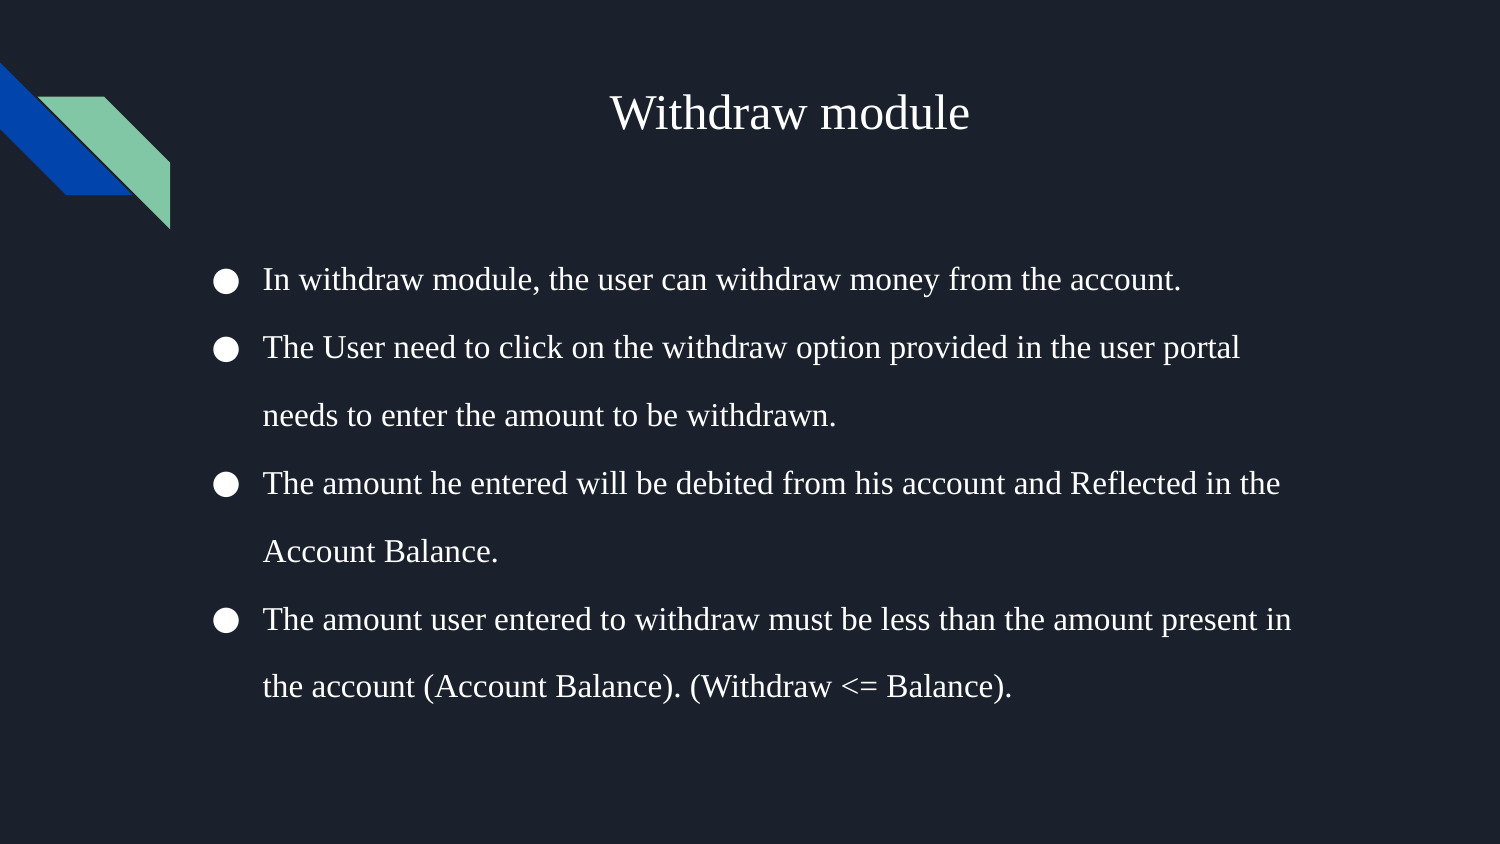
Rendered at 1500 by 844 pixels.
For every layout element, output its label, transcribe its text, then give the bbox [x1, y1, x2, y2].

list In withdraw module, the user can withdraw money from the account. The User need to click on the withdraw option provided in the user portal needs to enter the amount to be withdrawn. The amount he entered will be debited from his account and Reflected in the Account Balance. The amount user entered to withdraw must be less than the amount present in the account (Account Balance). (Withdraw <= Balance). [172, 214, 1328, 780]
title Withdraw module [212, 64, 1368, 215]
